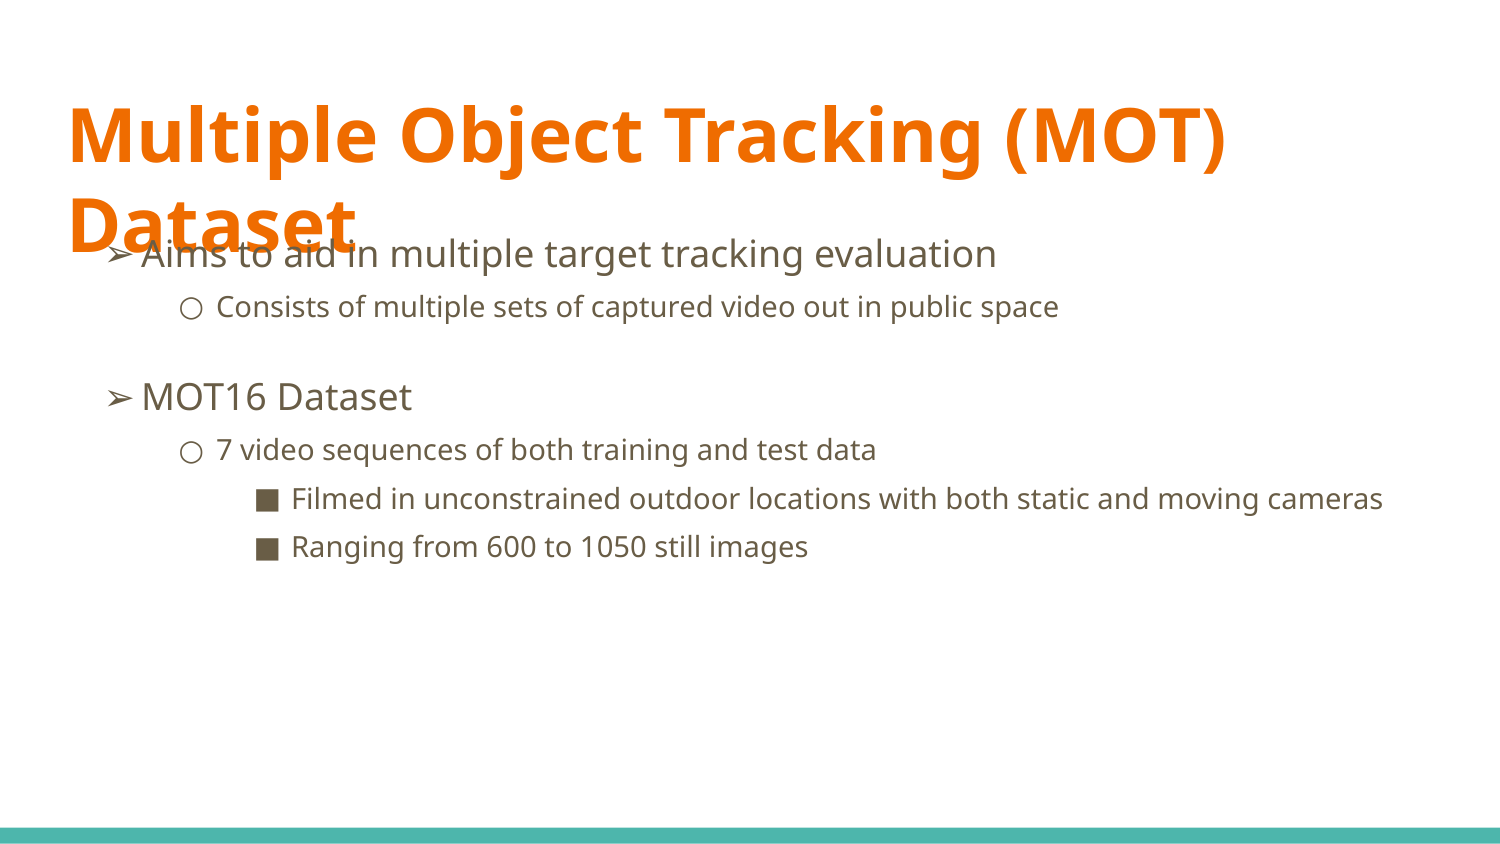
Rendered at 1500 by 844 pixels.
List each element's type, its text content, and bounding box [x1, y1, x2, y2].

list Aims to aid in multiple target tracking evaluation Consists of multiple sets of captured video out in public space MOT16 Dataset 7 video sequences of both training and test data Filmed in unconstrained outdoor locations with both static and moving cameras Ranging from 600 to 1050 still images [51, 207, 1449, 750]
title Multiple Object Tracking (MOT) Dataset [51, 72, 1449, 189]
